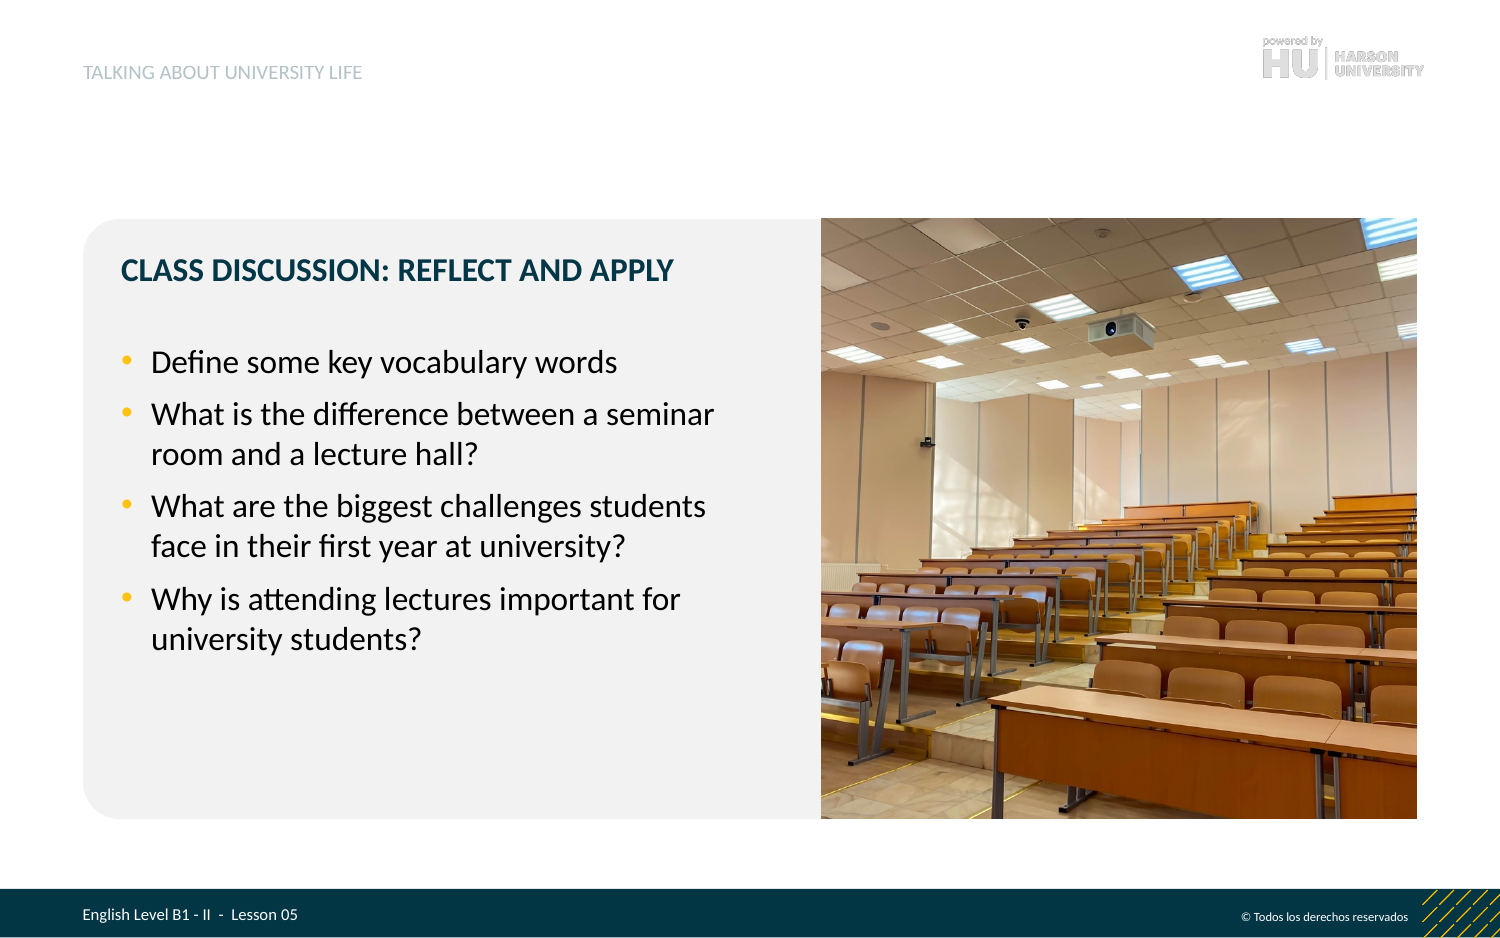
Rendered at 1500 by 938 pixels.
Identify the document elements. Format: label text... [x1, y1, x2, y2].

picture [1263, 36, 1424, 80]
text_box Define some key vocabulary words What is the difference between a seminar room and a lecture hall? What are the biggest challenges students face in their first year at university? Why is attending lectures important for university students? [121, 339, 721, 657]
text_box TALKING ABOUT UNIVERSITY LIFE [83, 61, 750, 85]
text_box [80, 216, 843, 822]
text_box CLASS DISCUSSION: REFLECT AND APPLY [121, 253, 804, 315]
picture [821, 218, 1418, 820]
